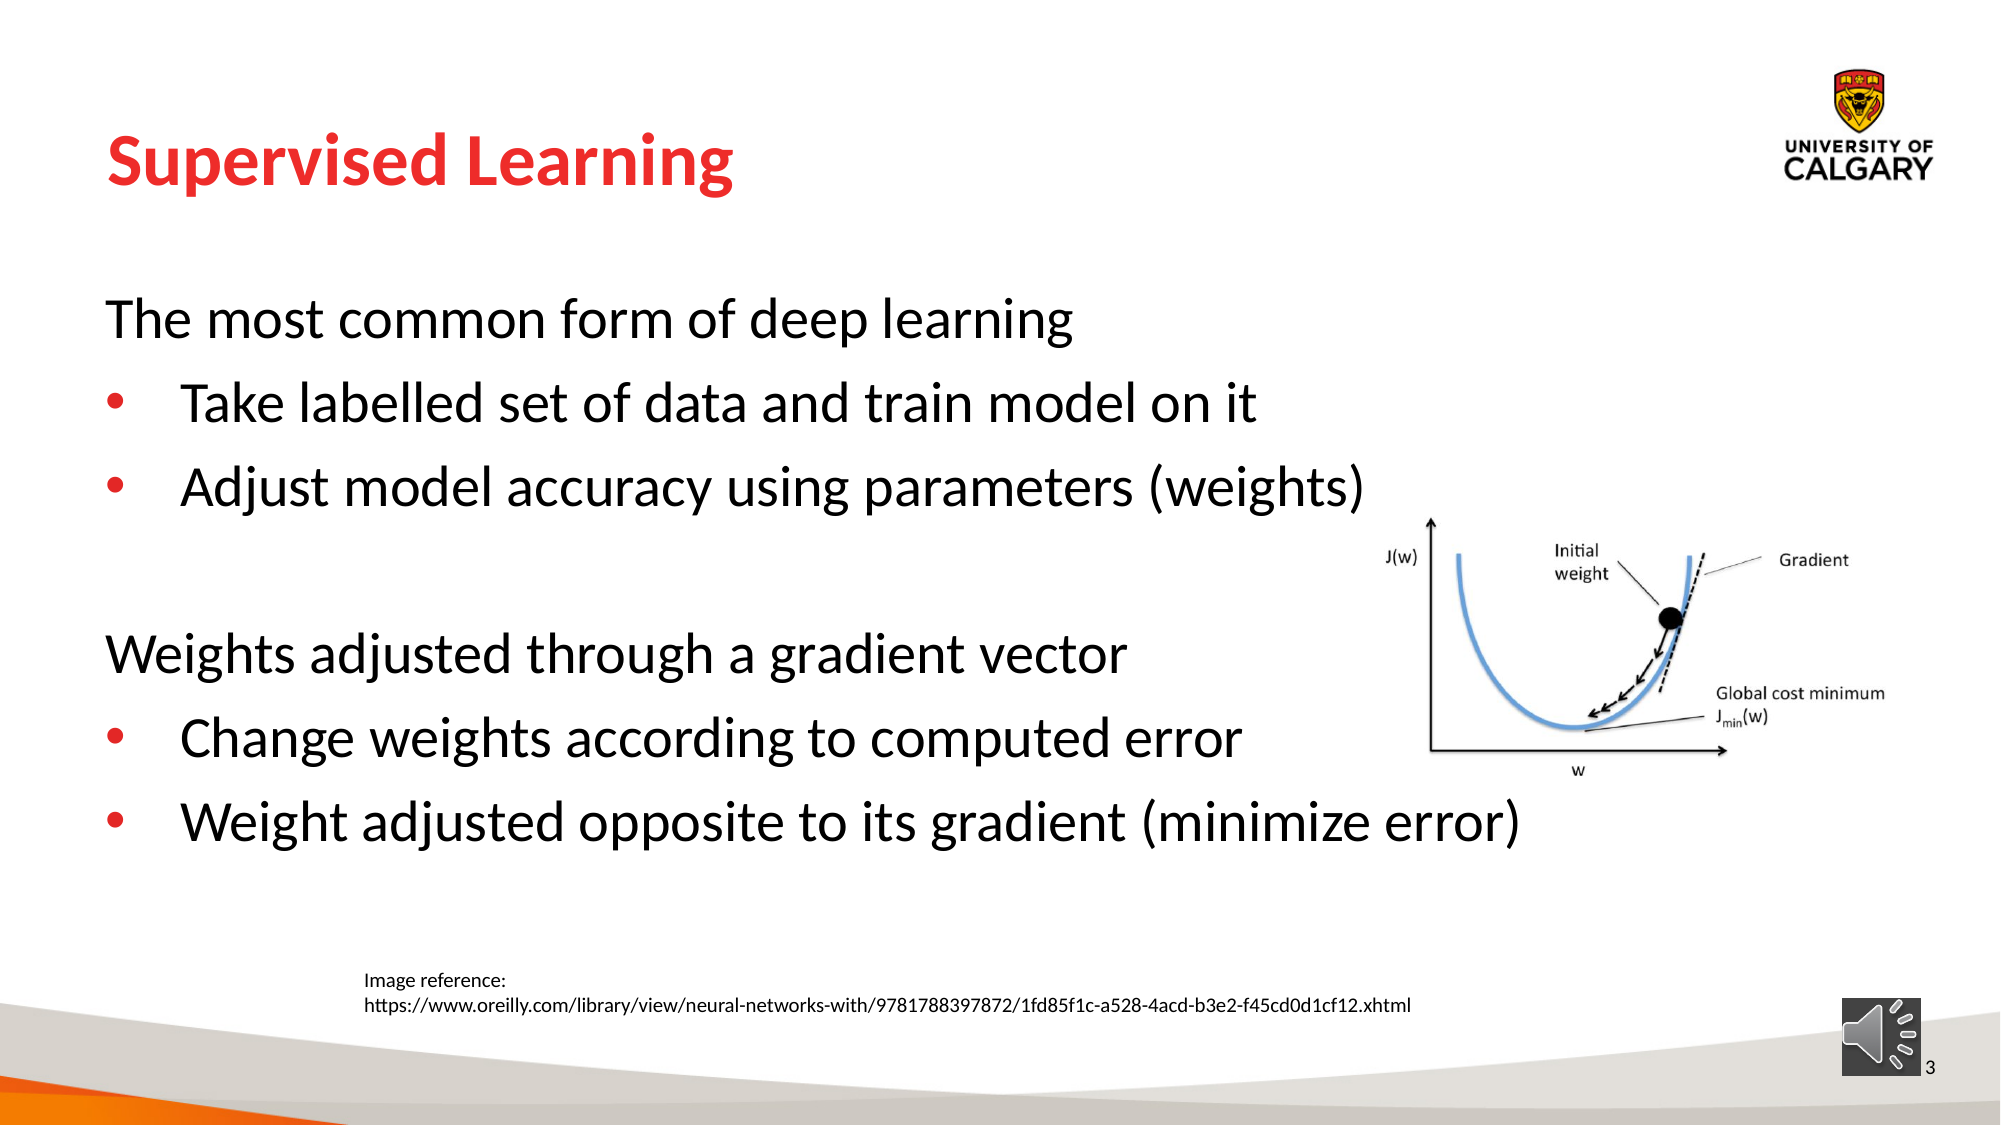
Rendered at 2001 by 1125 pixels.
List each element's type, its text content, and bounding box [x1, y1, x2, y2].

picture [0, 0, 2001, 1125]
text_box Image reference: https://www.oreilly.com/library/view/neural-networks-with/9781788397872/1fd85f1c-a528-4acd-b3e2-f45cd0d1cf12.xhtml [349, 959, 1651, 1025]
list The most common form of deep learning Take labelled set of data and train model on it Adjust model accuracy using parameters (weights) Weights adjusted through a gradient vector Change weights according to computed error Weight adjusted opposite to its gradient (minimize error) [90, 280, 1951, 861]
slide_number 3 [1500, 1046, 1951, 1107]
title Supervised Learning [92, 76, 1688, 246]
